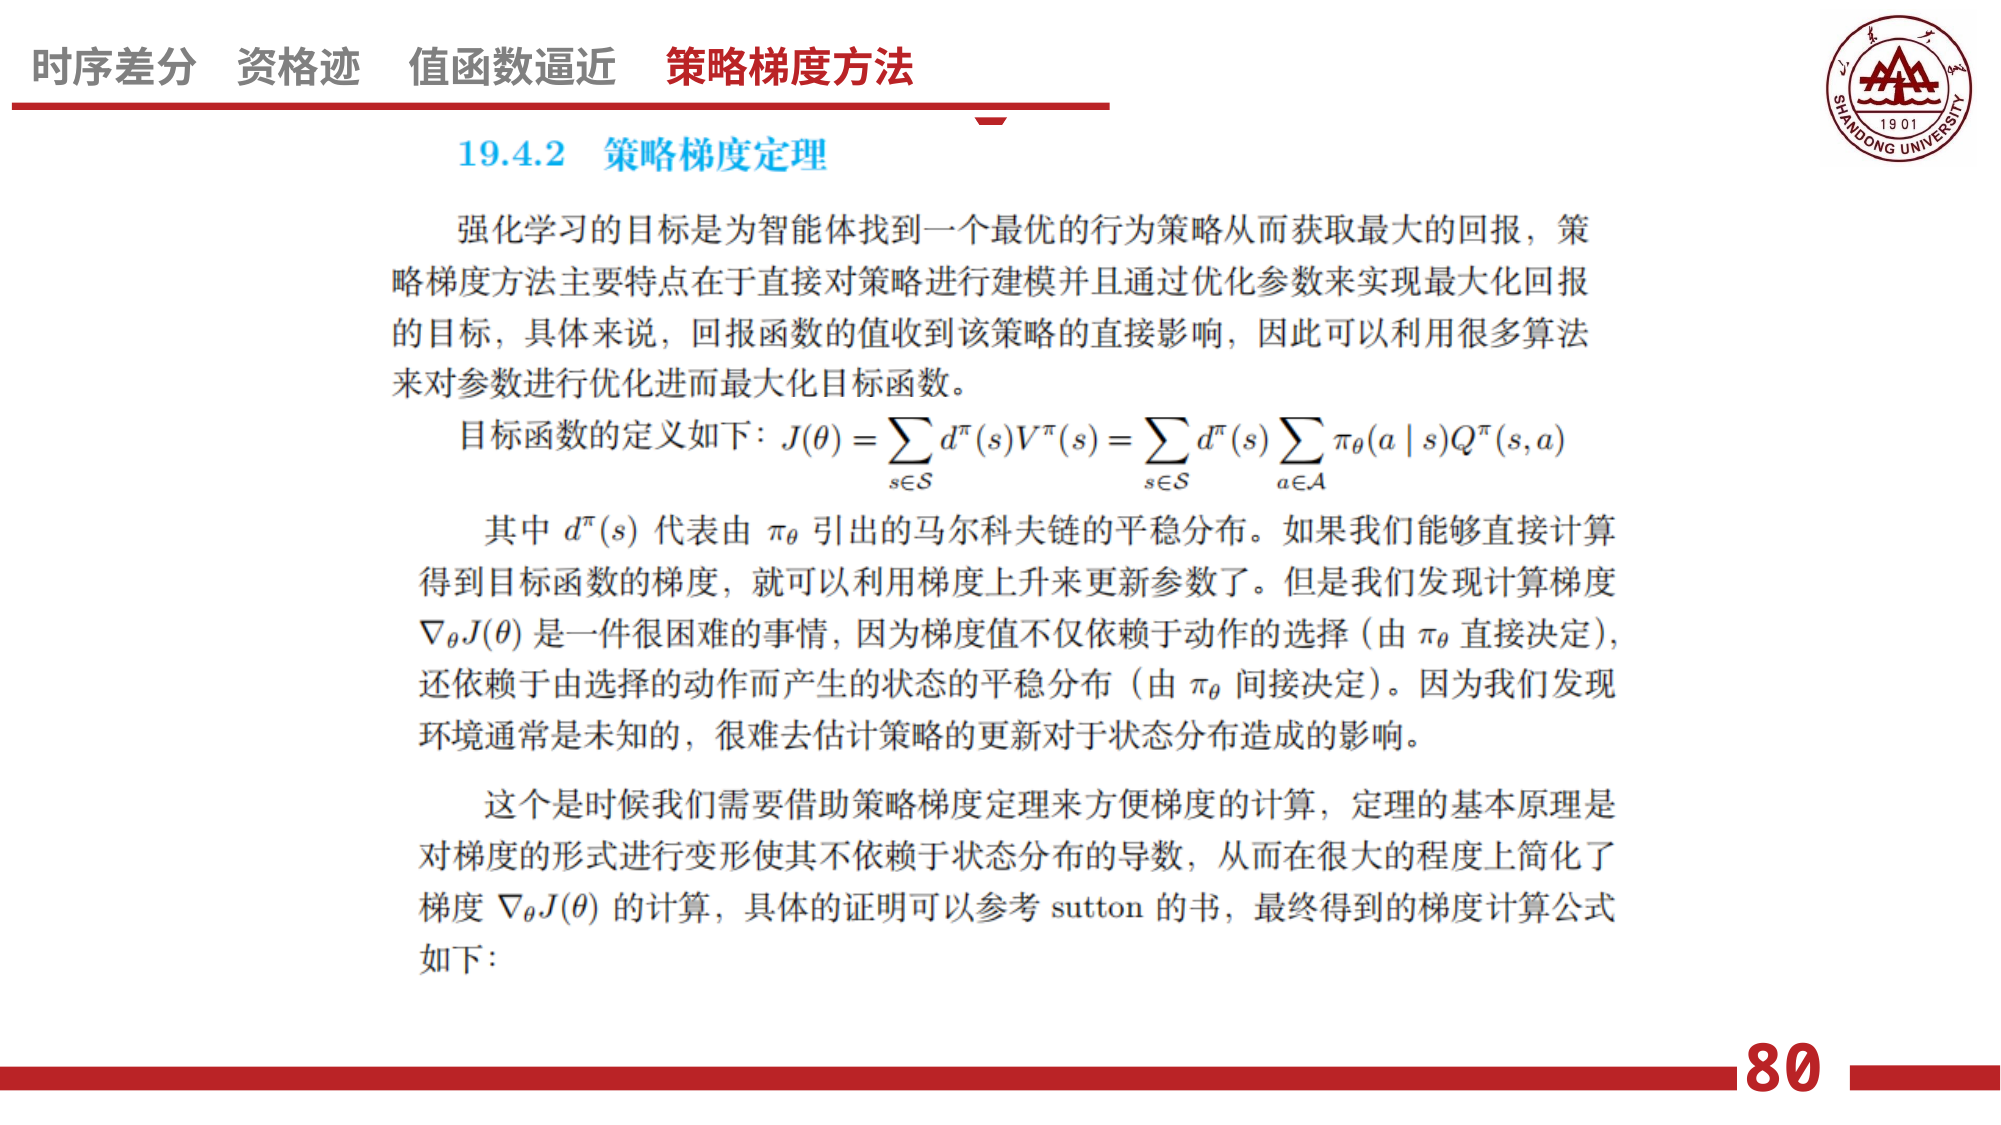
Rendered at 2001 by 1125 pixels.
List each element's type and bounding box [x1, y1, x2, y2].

picture [1820, 9, 1977, 167]
picture [403, 501, 1626, 980]
picture [385, 125, 1596, 492]
